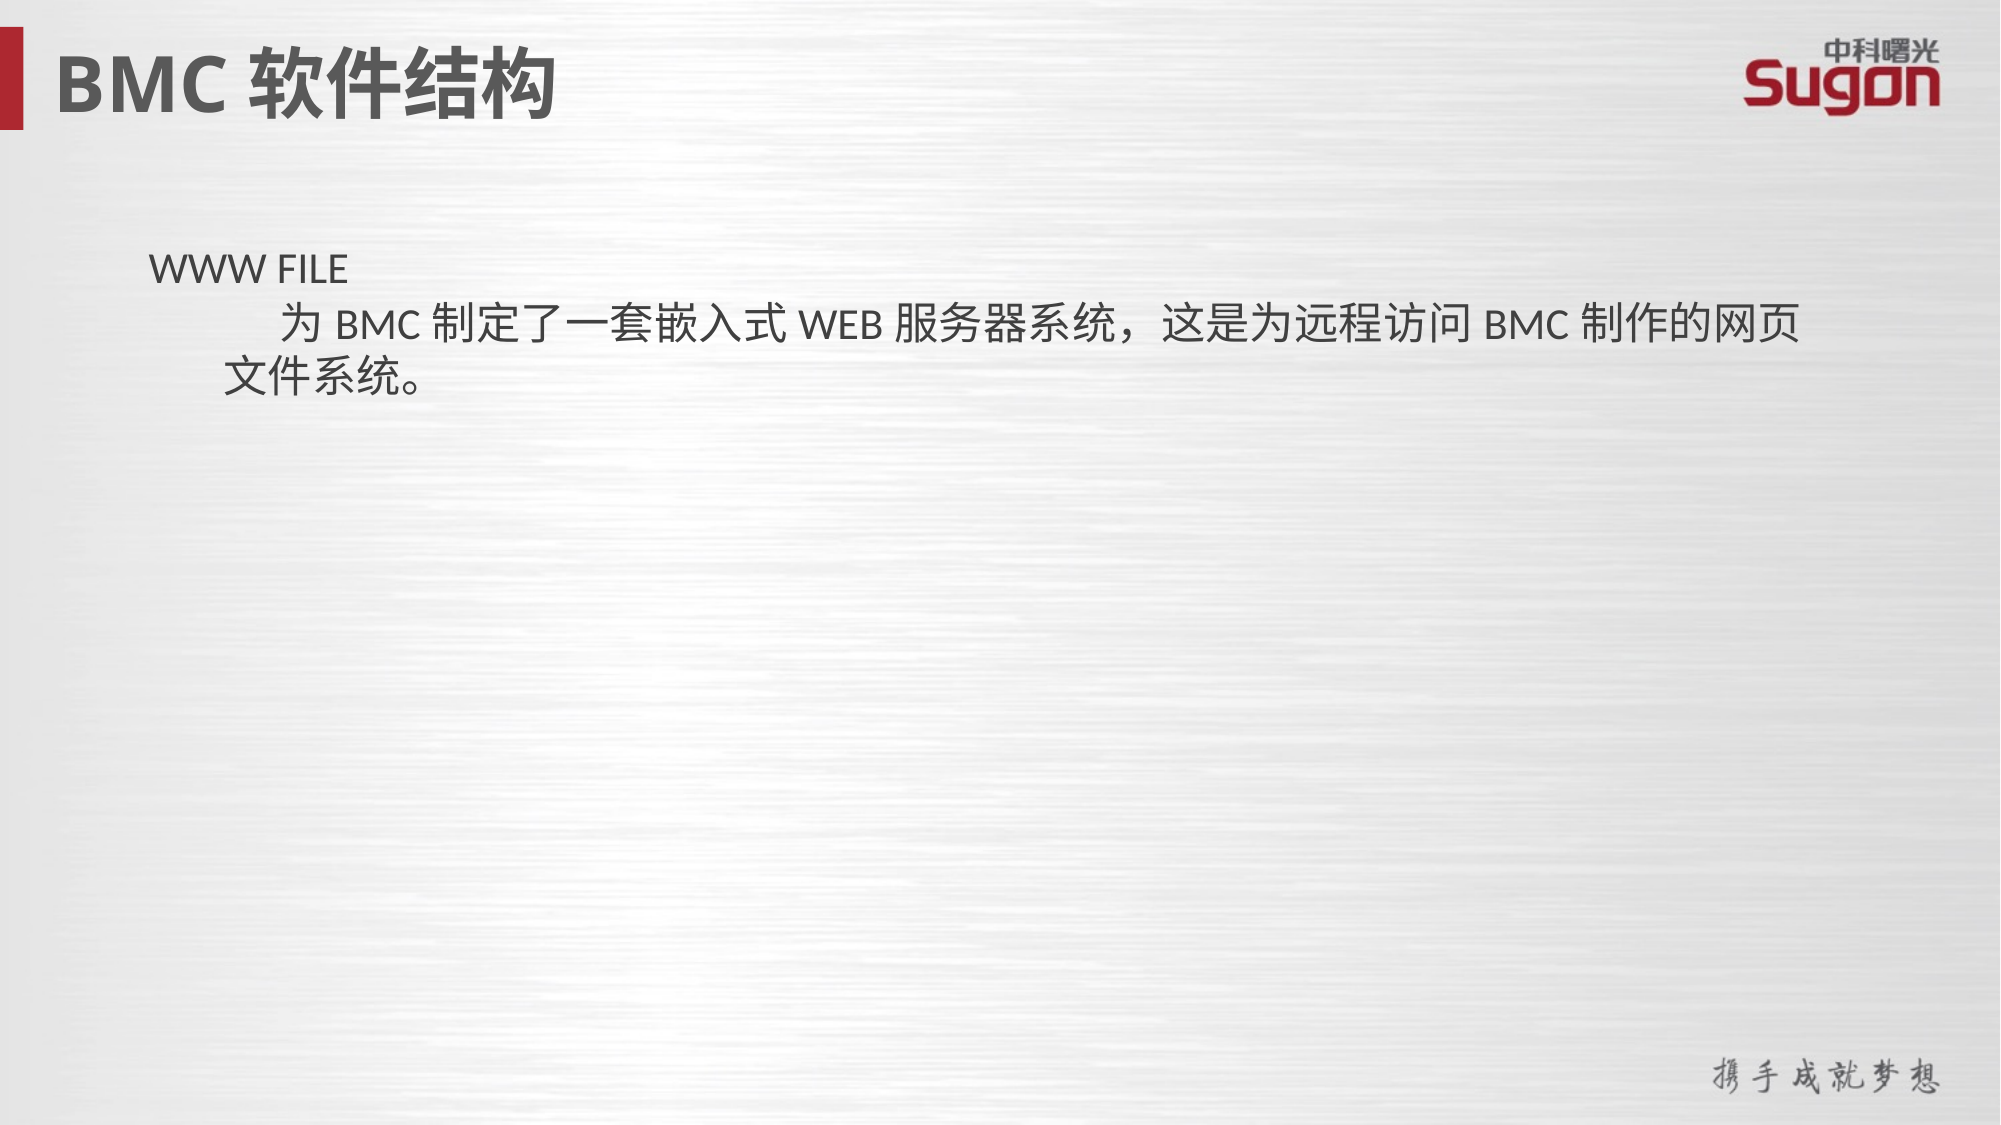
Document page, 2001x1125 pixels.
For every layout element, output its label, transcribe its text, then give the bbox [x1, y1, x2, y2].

list WWW FILE 为BMC制定了一套嵌入式WEB服务器系统，这是为远程访问BMC制作的网页文件系统。 [133, 231, 1859, 998]
list BMC软件结构 [39, 26, 1662, 138]
picture [0, 0, 2001, 1125]
